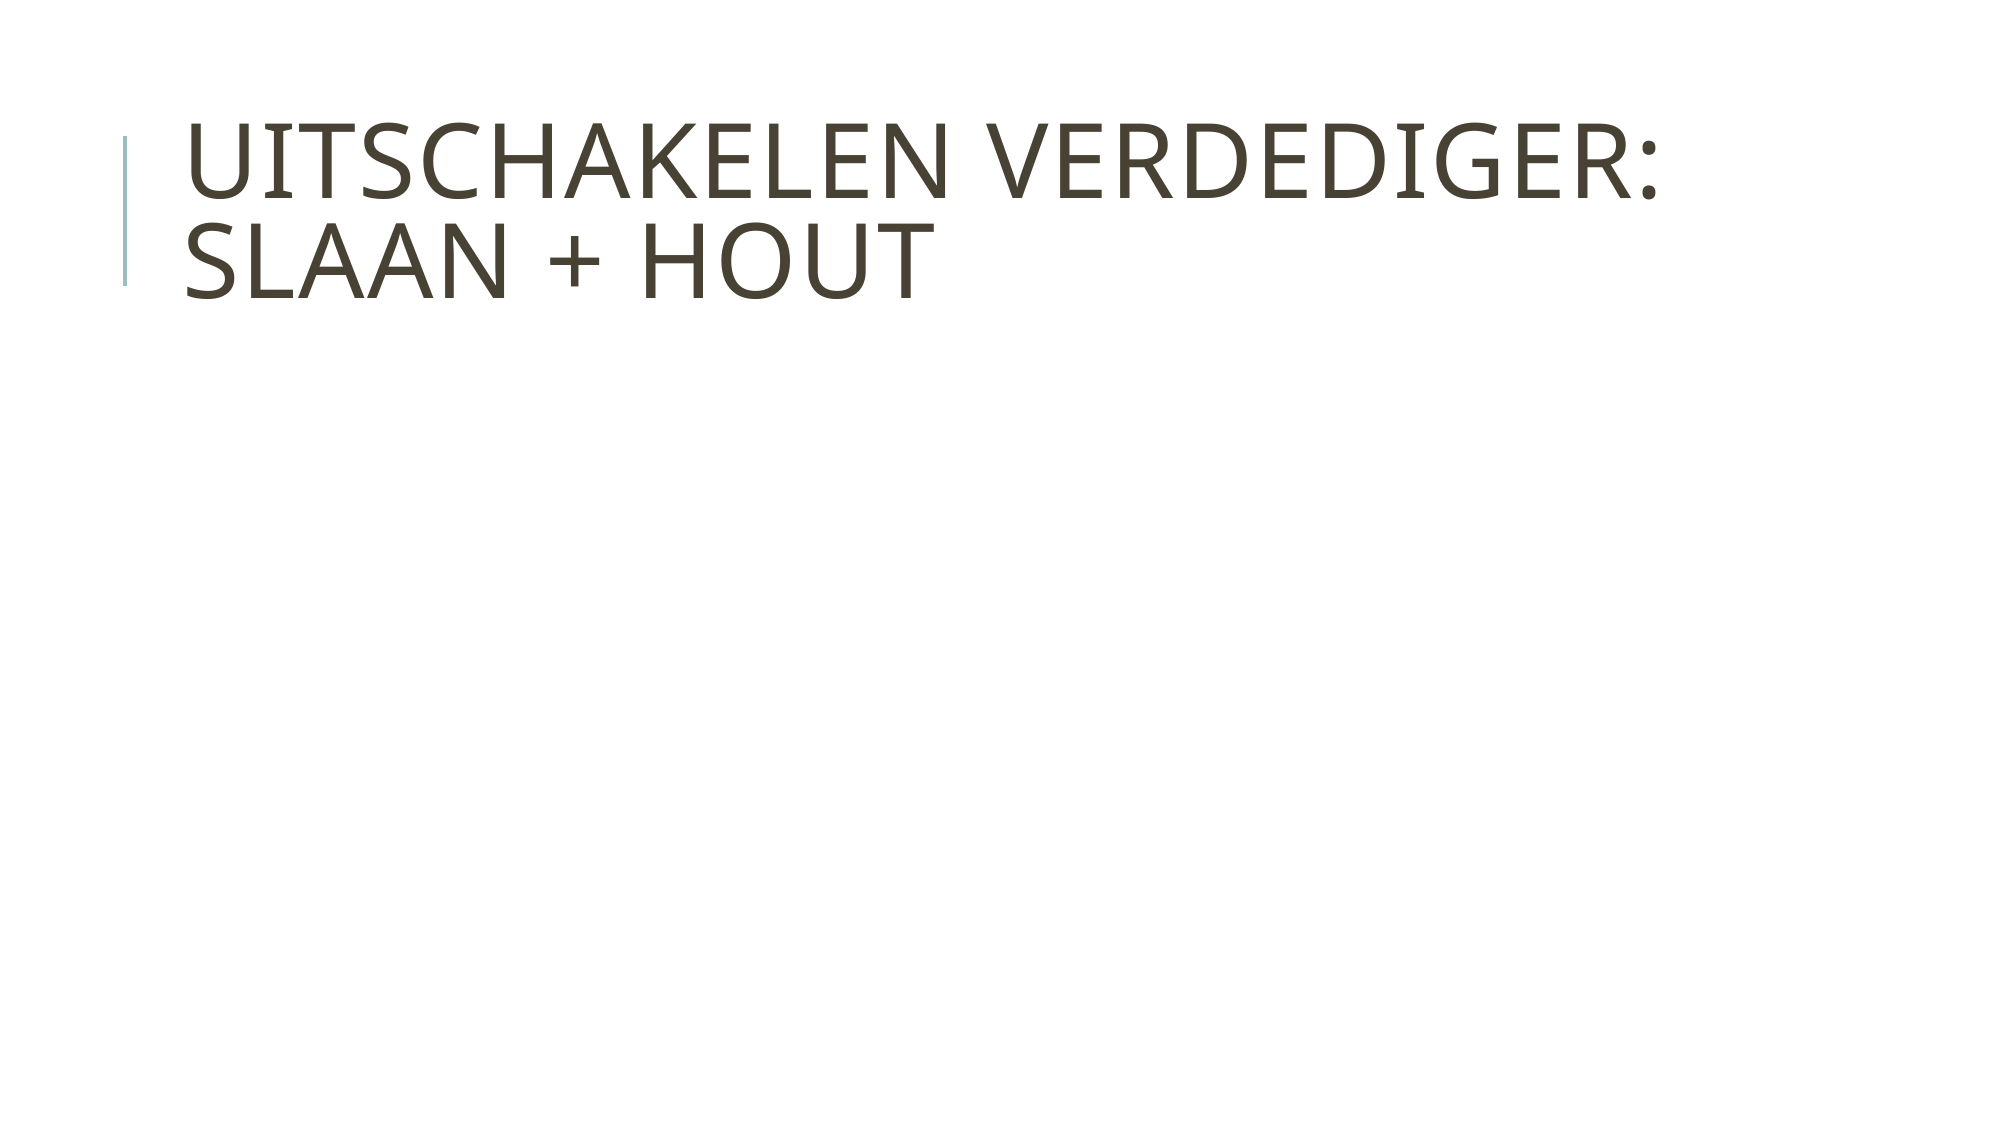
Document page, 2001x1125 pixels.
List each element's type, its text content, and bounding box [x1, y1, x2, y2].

title Uitschakelen verdediger: slaan + hout [168, 96, 1763, 342]
